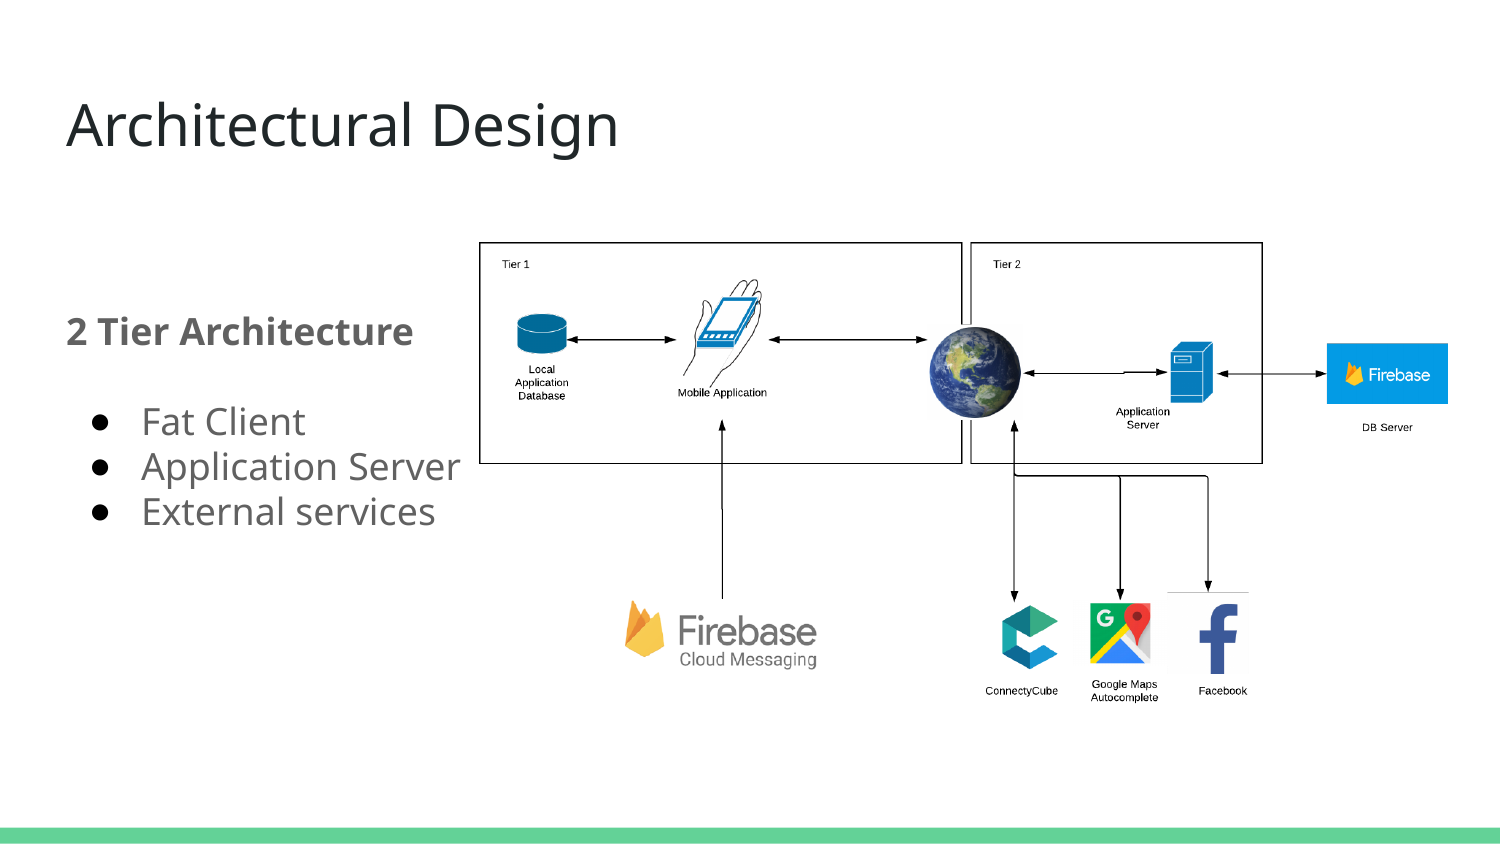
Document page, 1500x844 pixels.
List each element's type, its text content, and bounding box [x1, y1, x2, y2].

list 2 Tier Architecture Fat Client Application Server External services [51, 189, 1449, 750]
title Architectural Design [51, 72, 1449, 167]
picture [454, 218, 1474, 741]
